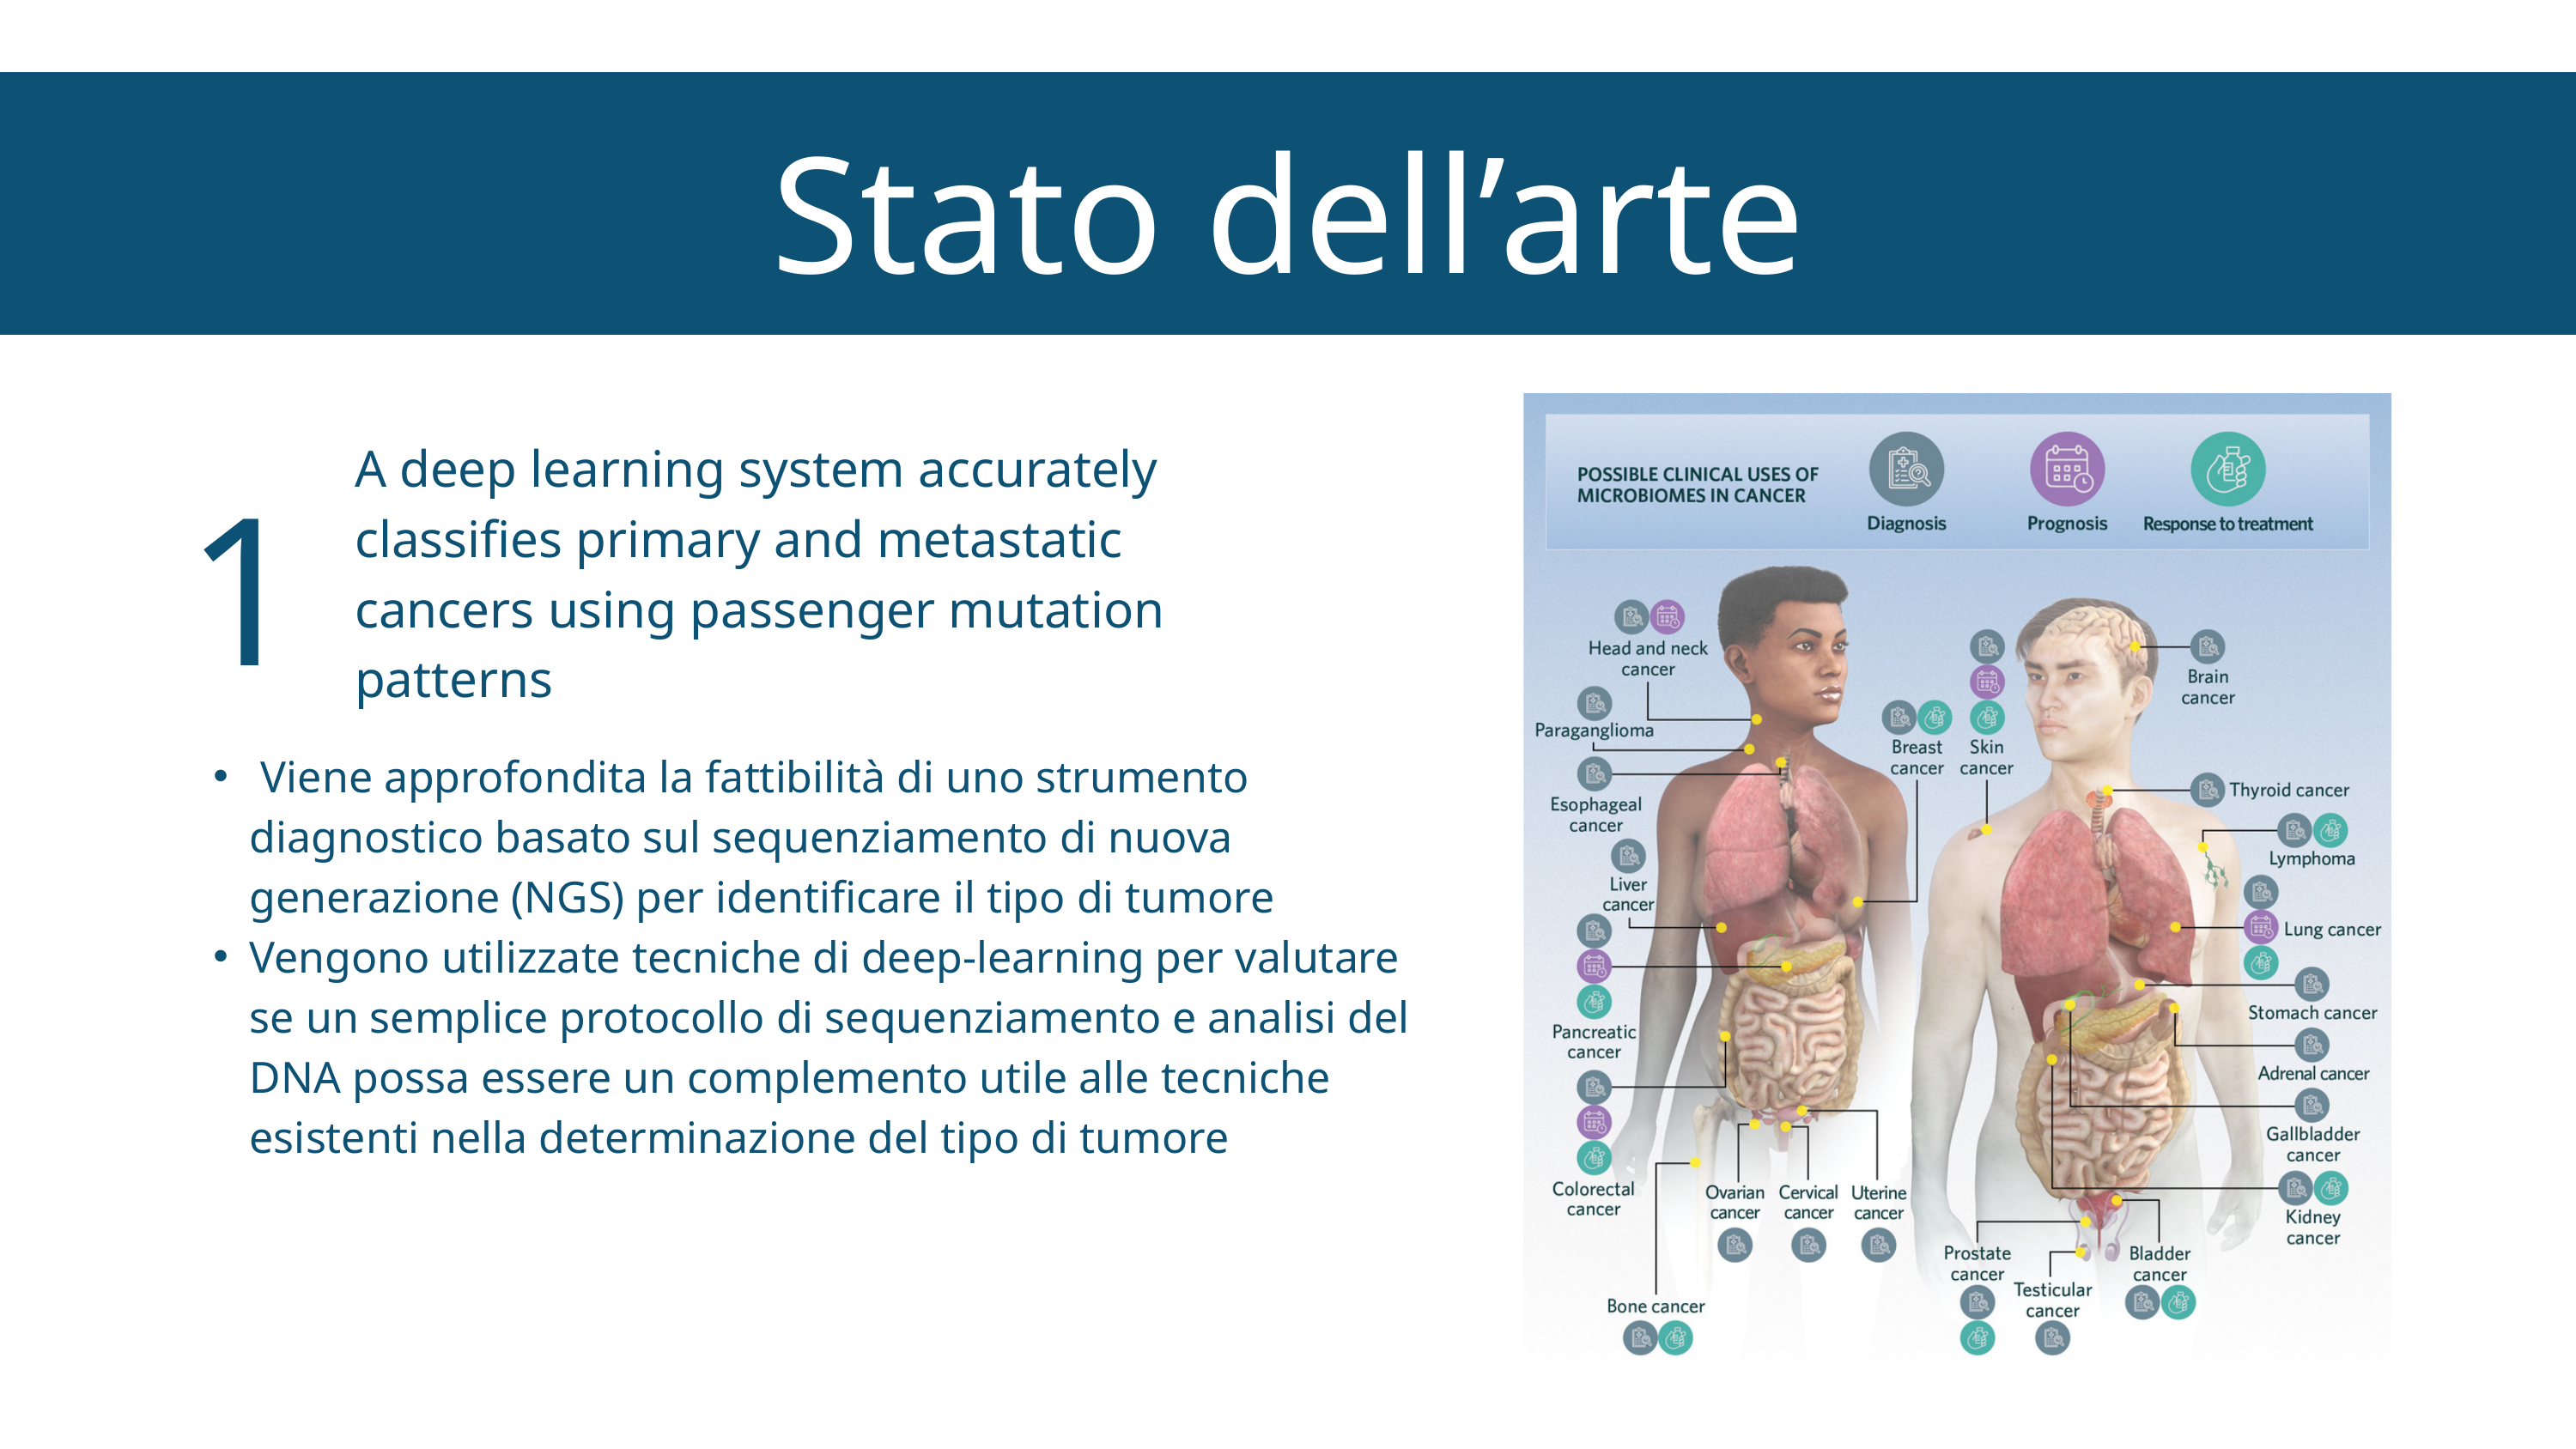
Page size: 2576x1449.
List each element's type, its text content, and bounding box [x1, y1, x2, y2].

text_box [1523, 393, 2392, 1381]
text_box 1 [144, 357, 303, 707]
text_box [0, 71, 2576, 336]
text_box A deep learning system accurately classifies primary and metastatic cancers using passenger mutation patterns [355, 427, 1288, 708]
text_box Viene approfondita la fattibilità di uno strumento diagnostico basato sul sequenziamento di nuova generazione (NGS) per identificare il tipo di tumore Vengono utilizzate tecniche di deep-learning per valutare se un semplice protocollo di sequenziamento e analisi del DNA possa essere un complemento utile alle tecniche esistenti nella determinazione del tipo di tumore [176, 741, 1440, 1222]
